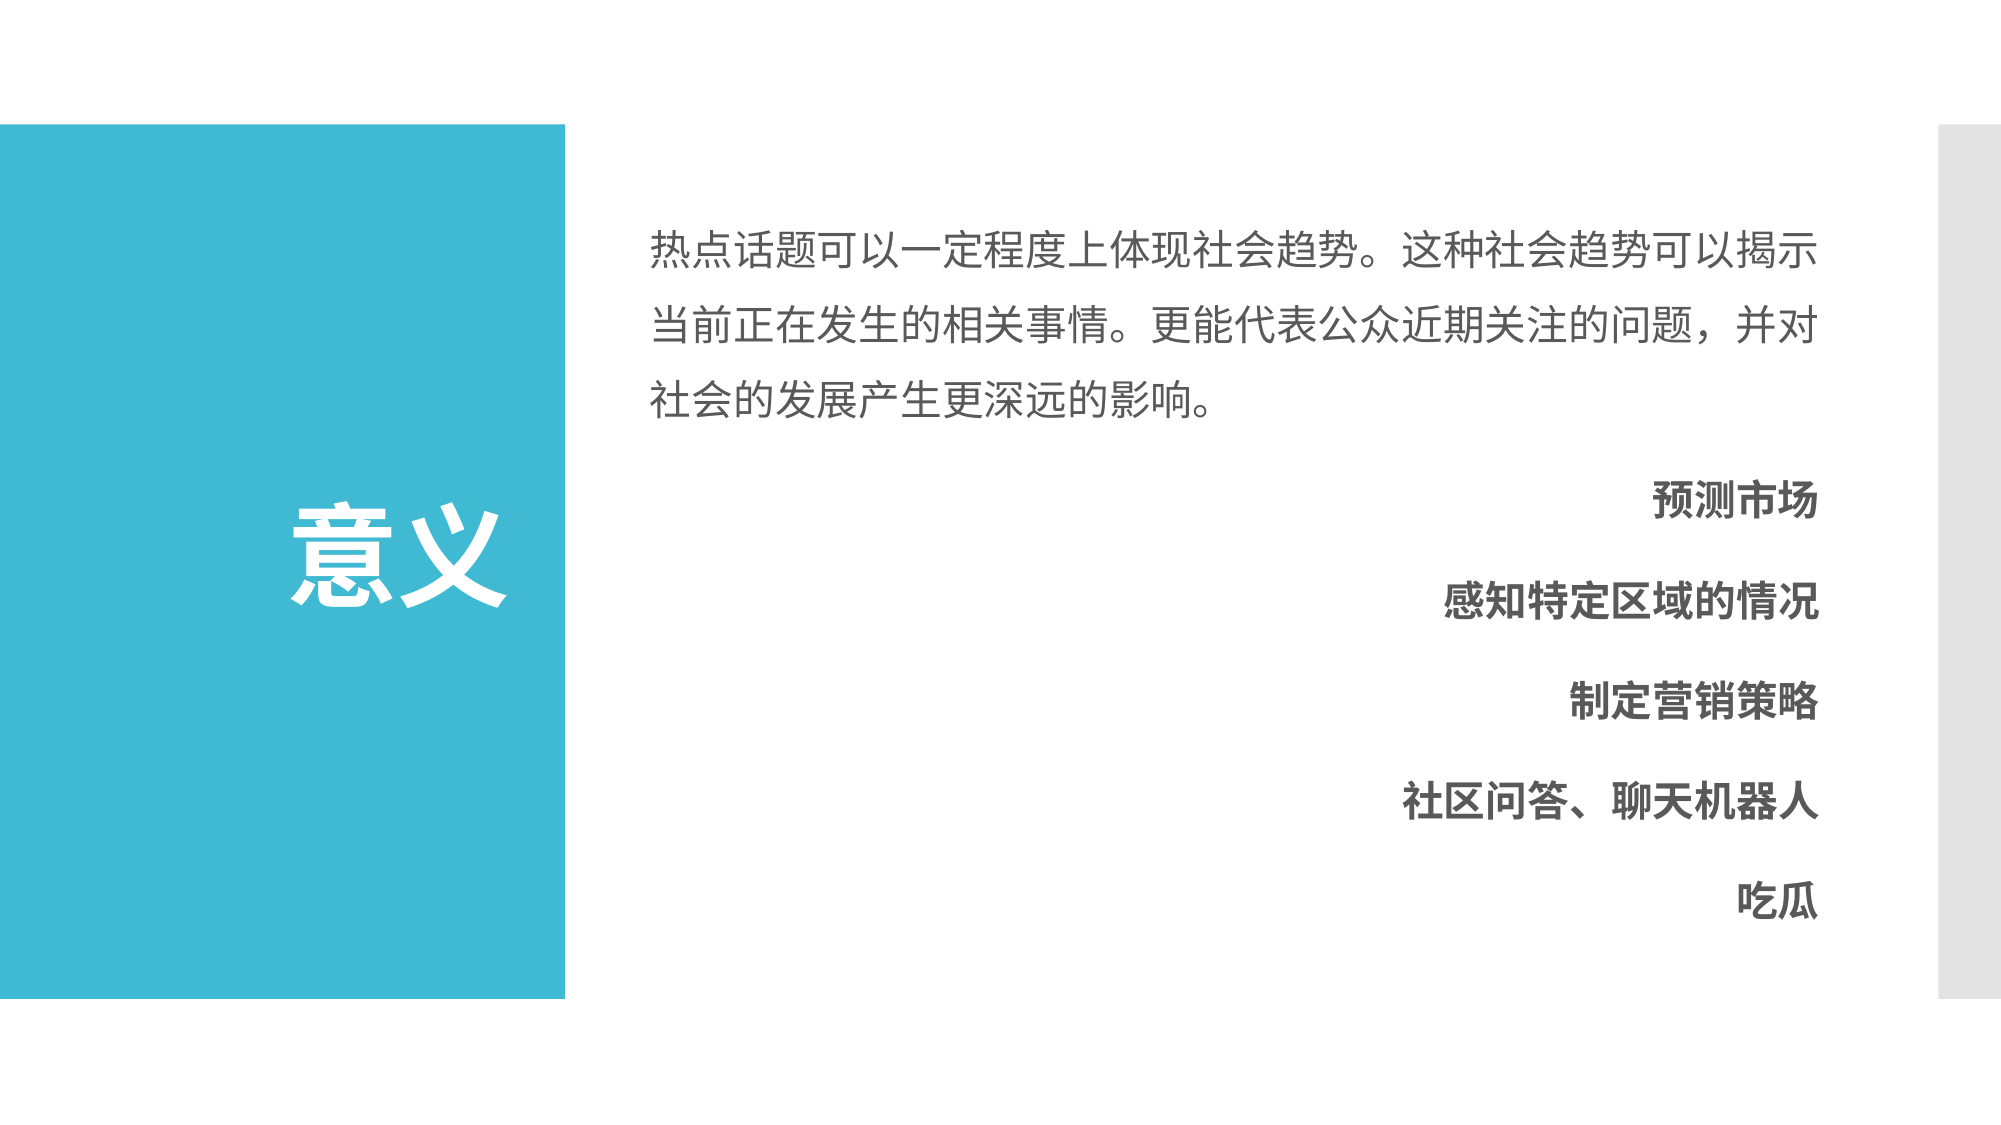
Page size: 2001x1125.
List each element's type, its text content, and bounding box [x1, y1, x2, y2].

title 意义 [41, 184, 525, 940]
list 热点话题可以一定程度上体现社会趋势。这种社会趋势可以揭示当前正在发生的相关事情。更能代表公众近期关注的问题，并对社会的发展产生更深远的影响。 预测市场 感知特定区域的情况 制定营销策略 社区问答、聊天机器人 吃瓜 [634, 141, 1835, 982]
